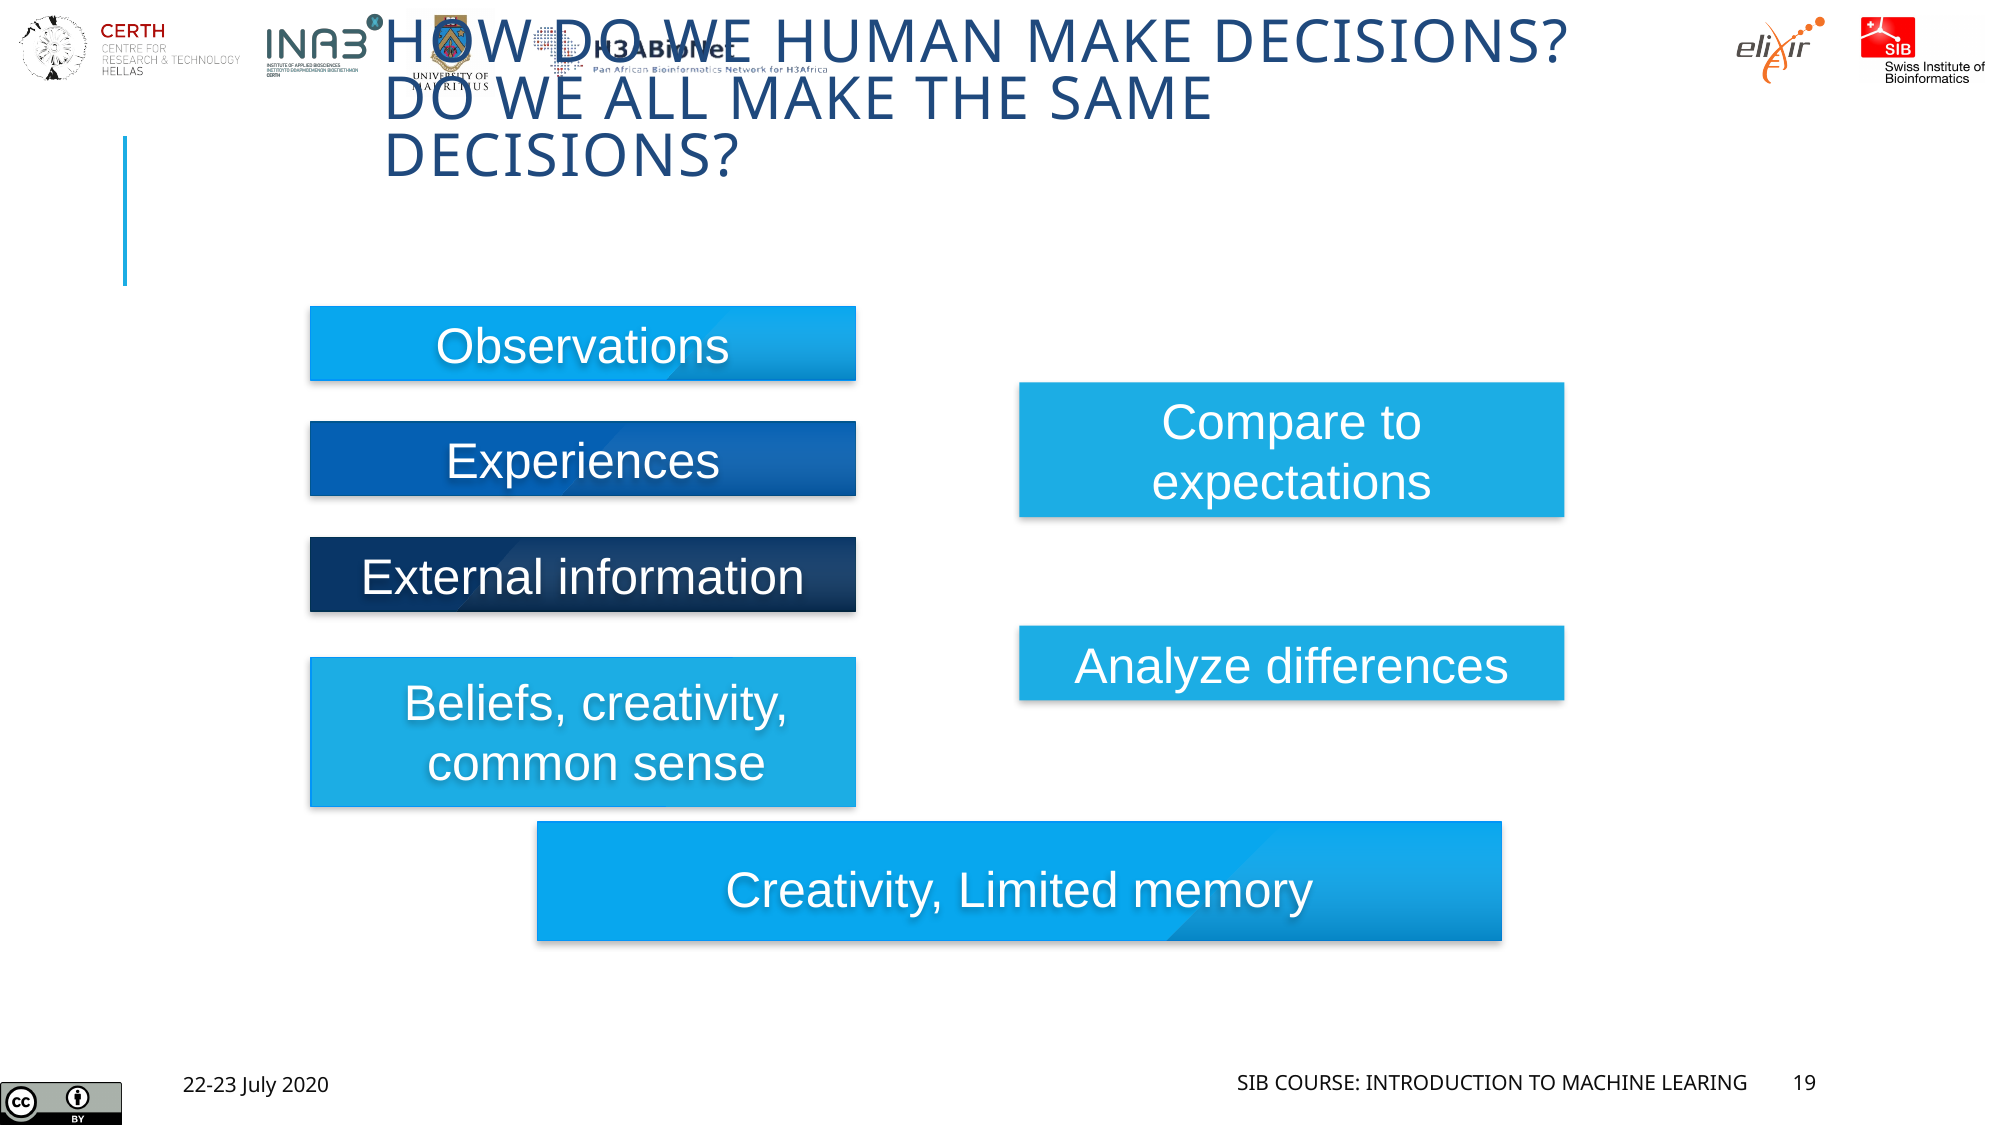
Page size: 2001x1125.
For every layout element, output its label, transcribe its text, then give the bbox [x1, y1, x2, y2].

title How do we human make decisions? Do we all make the same decisions? [368, 8, 1600, 196]
picture [1859, 15, 1985, 83]
text_box Analyze differences [1019, 625, 1565, 701]
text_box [537, 821, 1502, 941]
picture [1731, 13, 1825, 85]
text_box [310, 304, 856, 807]
picture [19, 15, 240, 81]
footer SIB Course: Introduction to Machine Learing [794, 1061, 1763, 1107]
slide_number 19 [1777, 1061, 1938, 1107]
picture [261, 7, 385, 81]
picture [0, 1082, 122, 1125]
text_box Compare to expectations [1019, 382, 1565, 518]
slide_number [168, 1061, 522, 1107]
